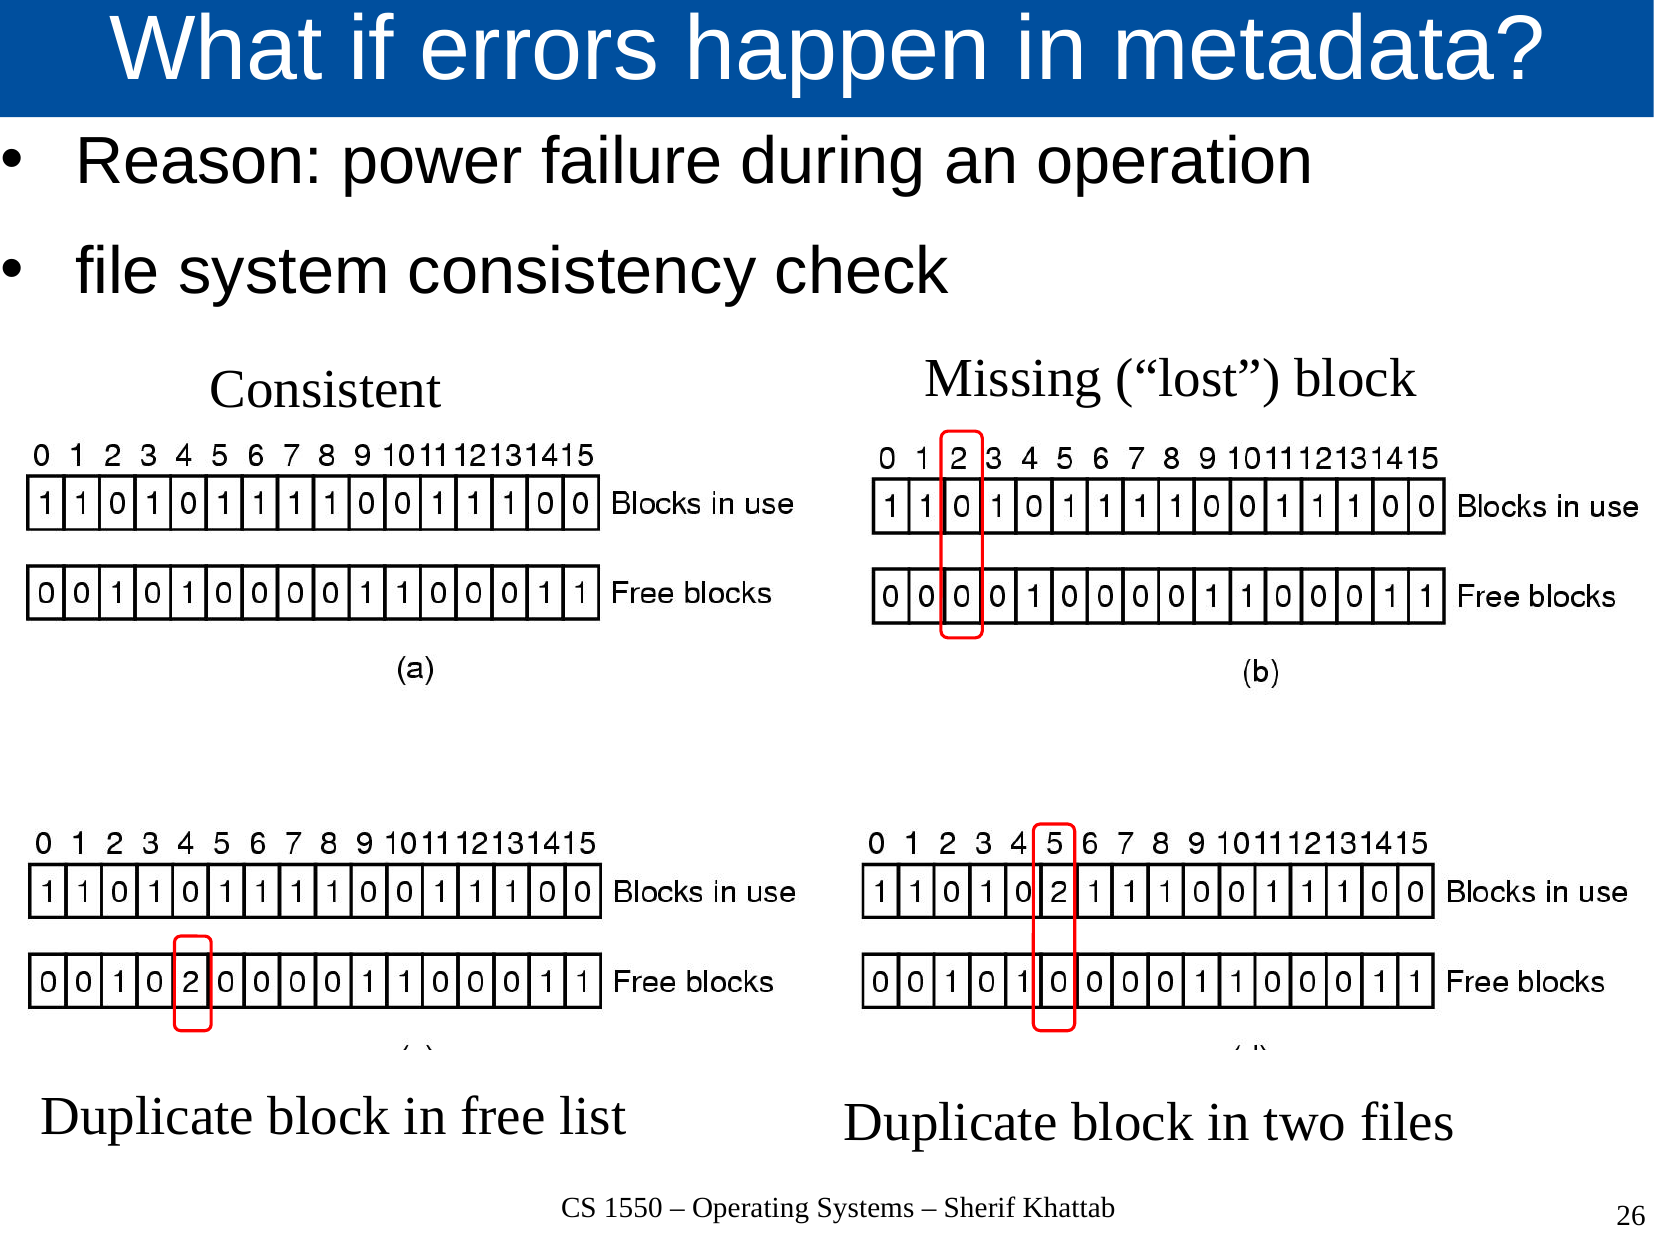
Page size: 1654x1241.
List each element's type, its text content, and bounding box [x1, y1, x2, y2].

title What if errors happen in metadata? [0, 0, 1654, 117]
list Reason: power failure during an operation file system consistency check [0, 117, 1654, 1195]
footer CS 1550 – Operating Systems – Sherif Khattab [460, 1190, 1217, 1241]
picture [832, 793, 1633, 1050]
picture [844, 425, 1644, 709]
picture [26, 793, 821, 1050]
slide_number 26 [1265, 1198, 1647, 1241]
text_box Consistent [194, 344, 457, 397]
text_box Duplicate block in two files [829, 1077, 1471, 1159]
picture [25, 398, 795, 705]
text_box Missing (“lost”) block [909, 333, 1432, 415]
text_box Duplicate block in free list [25, 1071, 642, 1153]
